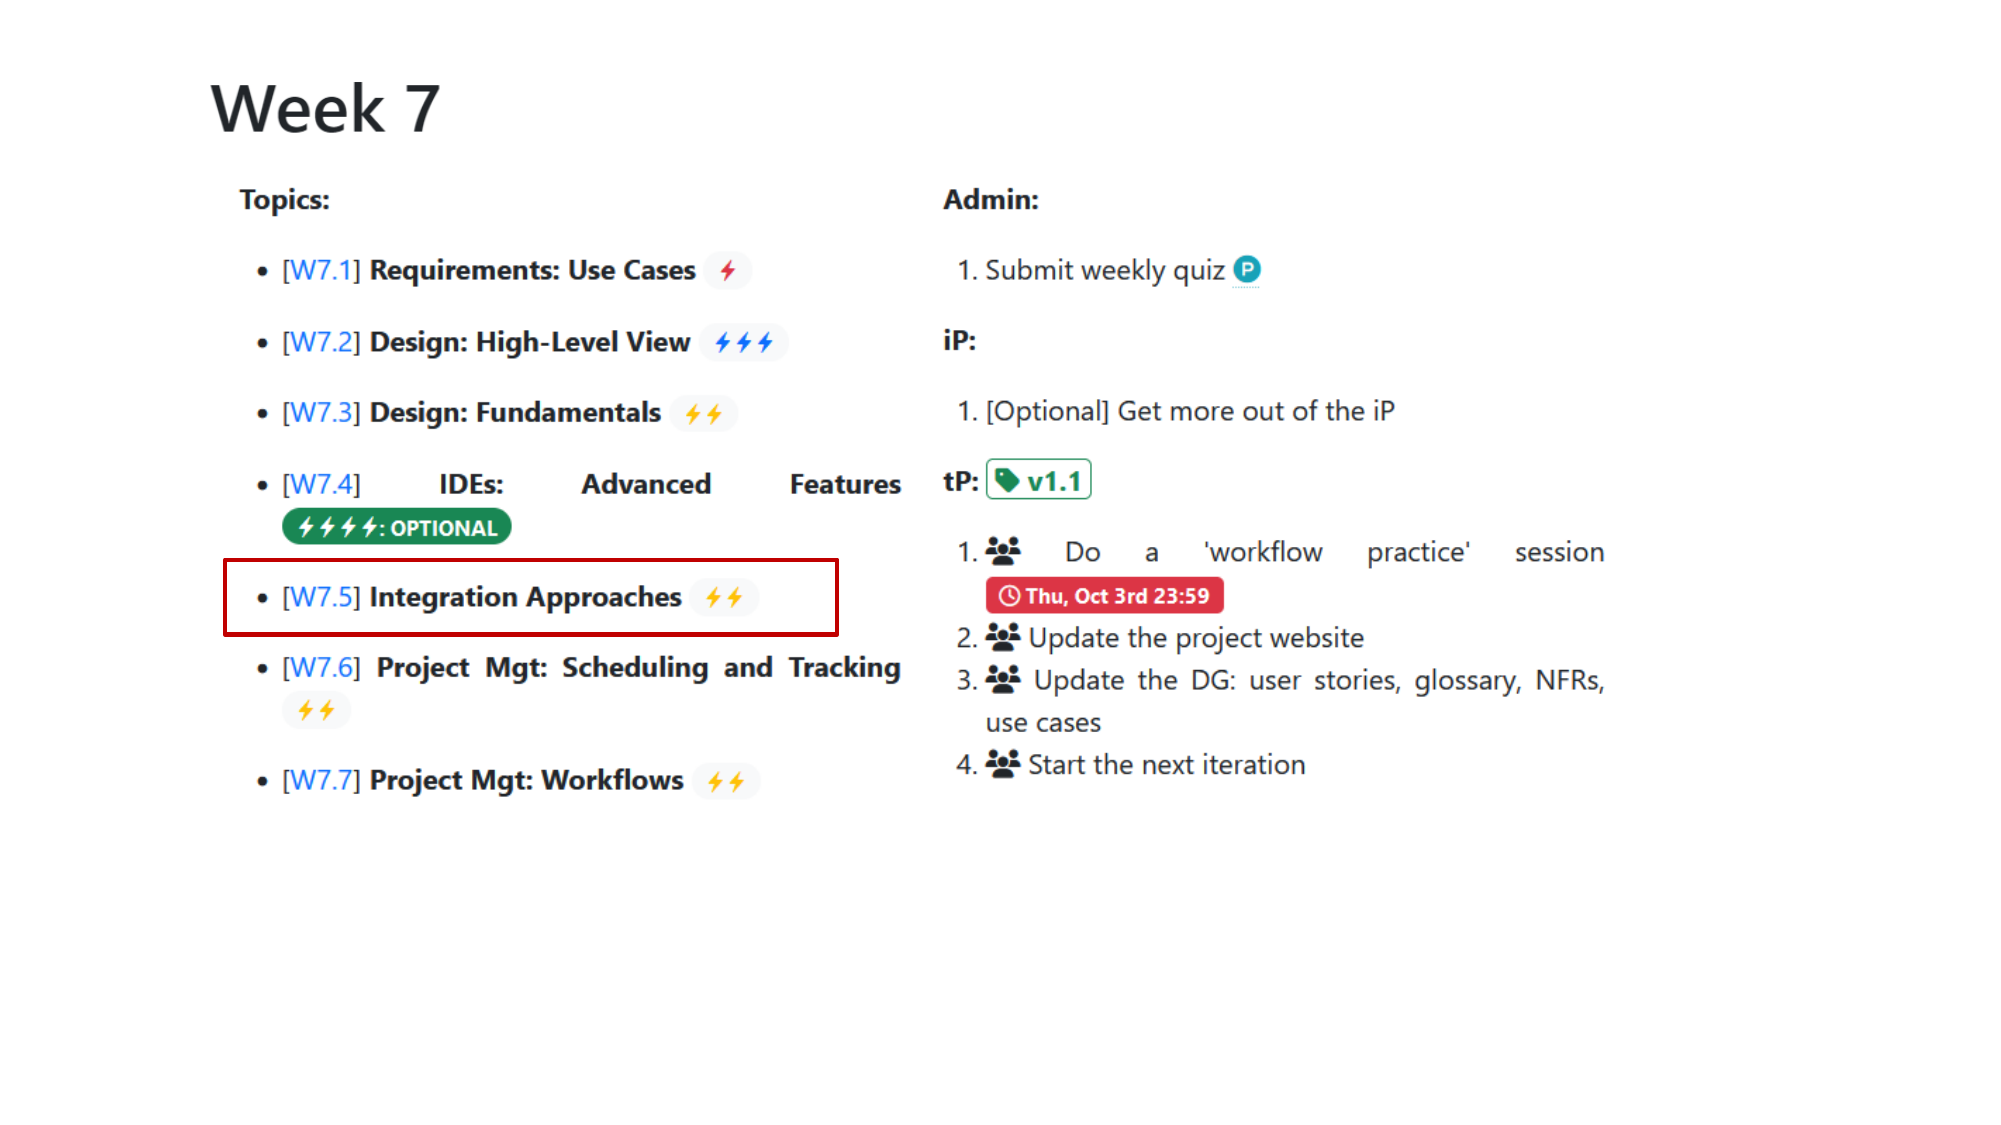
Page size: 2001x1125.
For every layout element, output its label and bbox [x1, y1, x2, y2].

text_box [223, 558, 839, 637]
picture [185, 62, 1800, 152]
picture [212, 160, 1662, 825]
